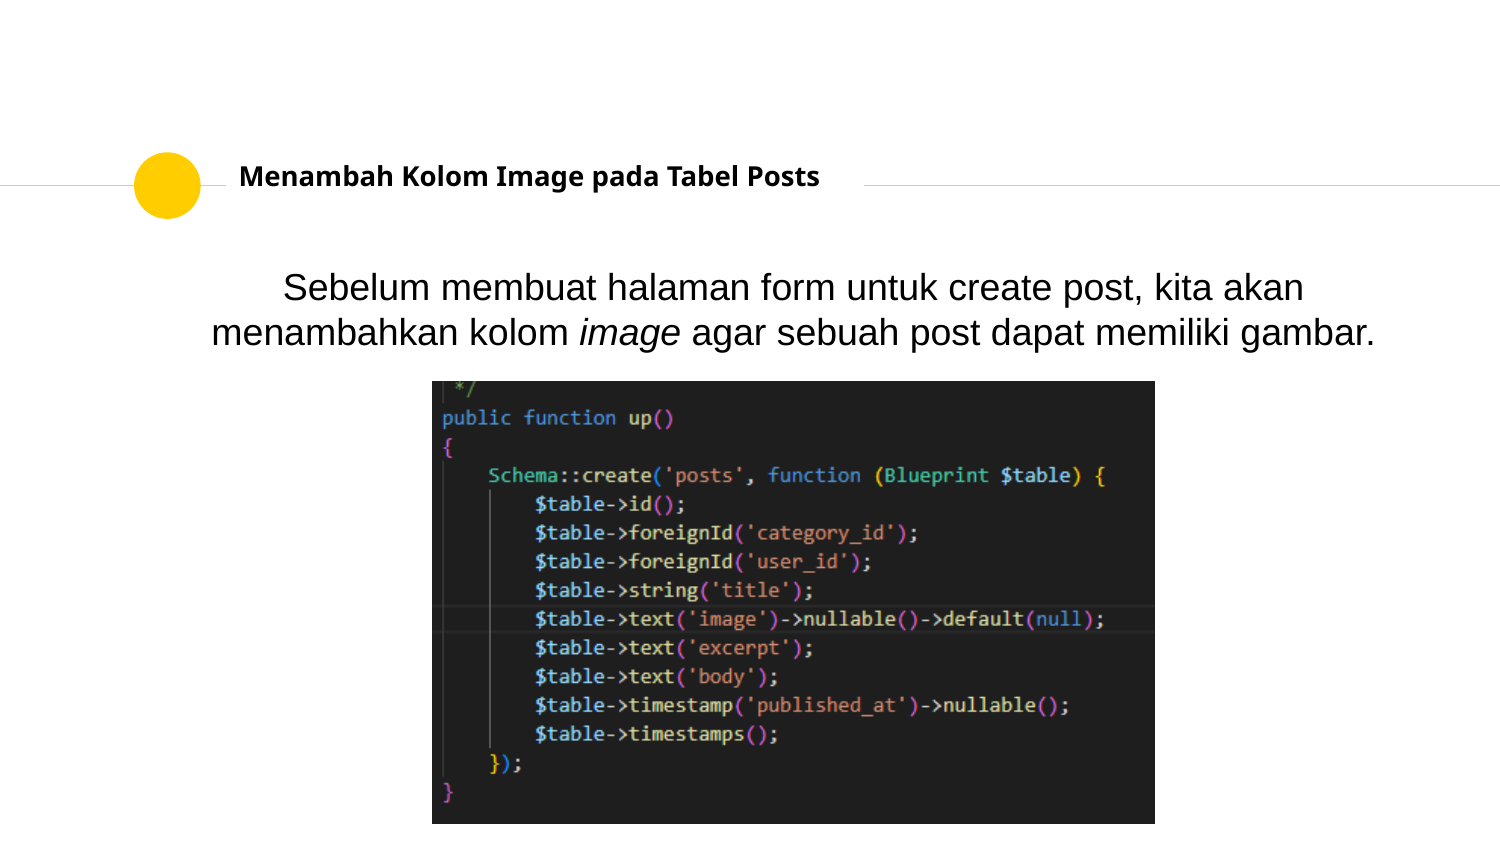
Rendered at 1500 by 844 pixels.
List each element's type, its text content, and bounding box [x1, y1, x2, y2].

picture [432, 381, 1155, 825]
text_box Sebelum membuat halaman form untuk create post, kita akan menambahkan kolom image agar sebuah post dapat memiliki gambar. [166, 255, 1422, 361]
title Menambah Kolom Image pada Tabel Posts [223, 144, 860, 216]
